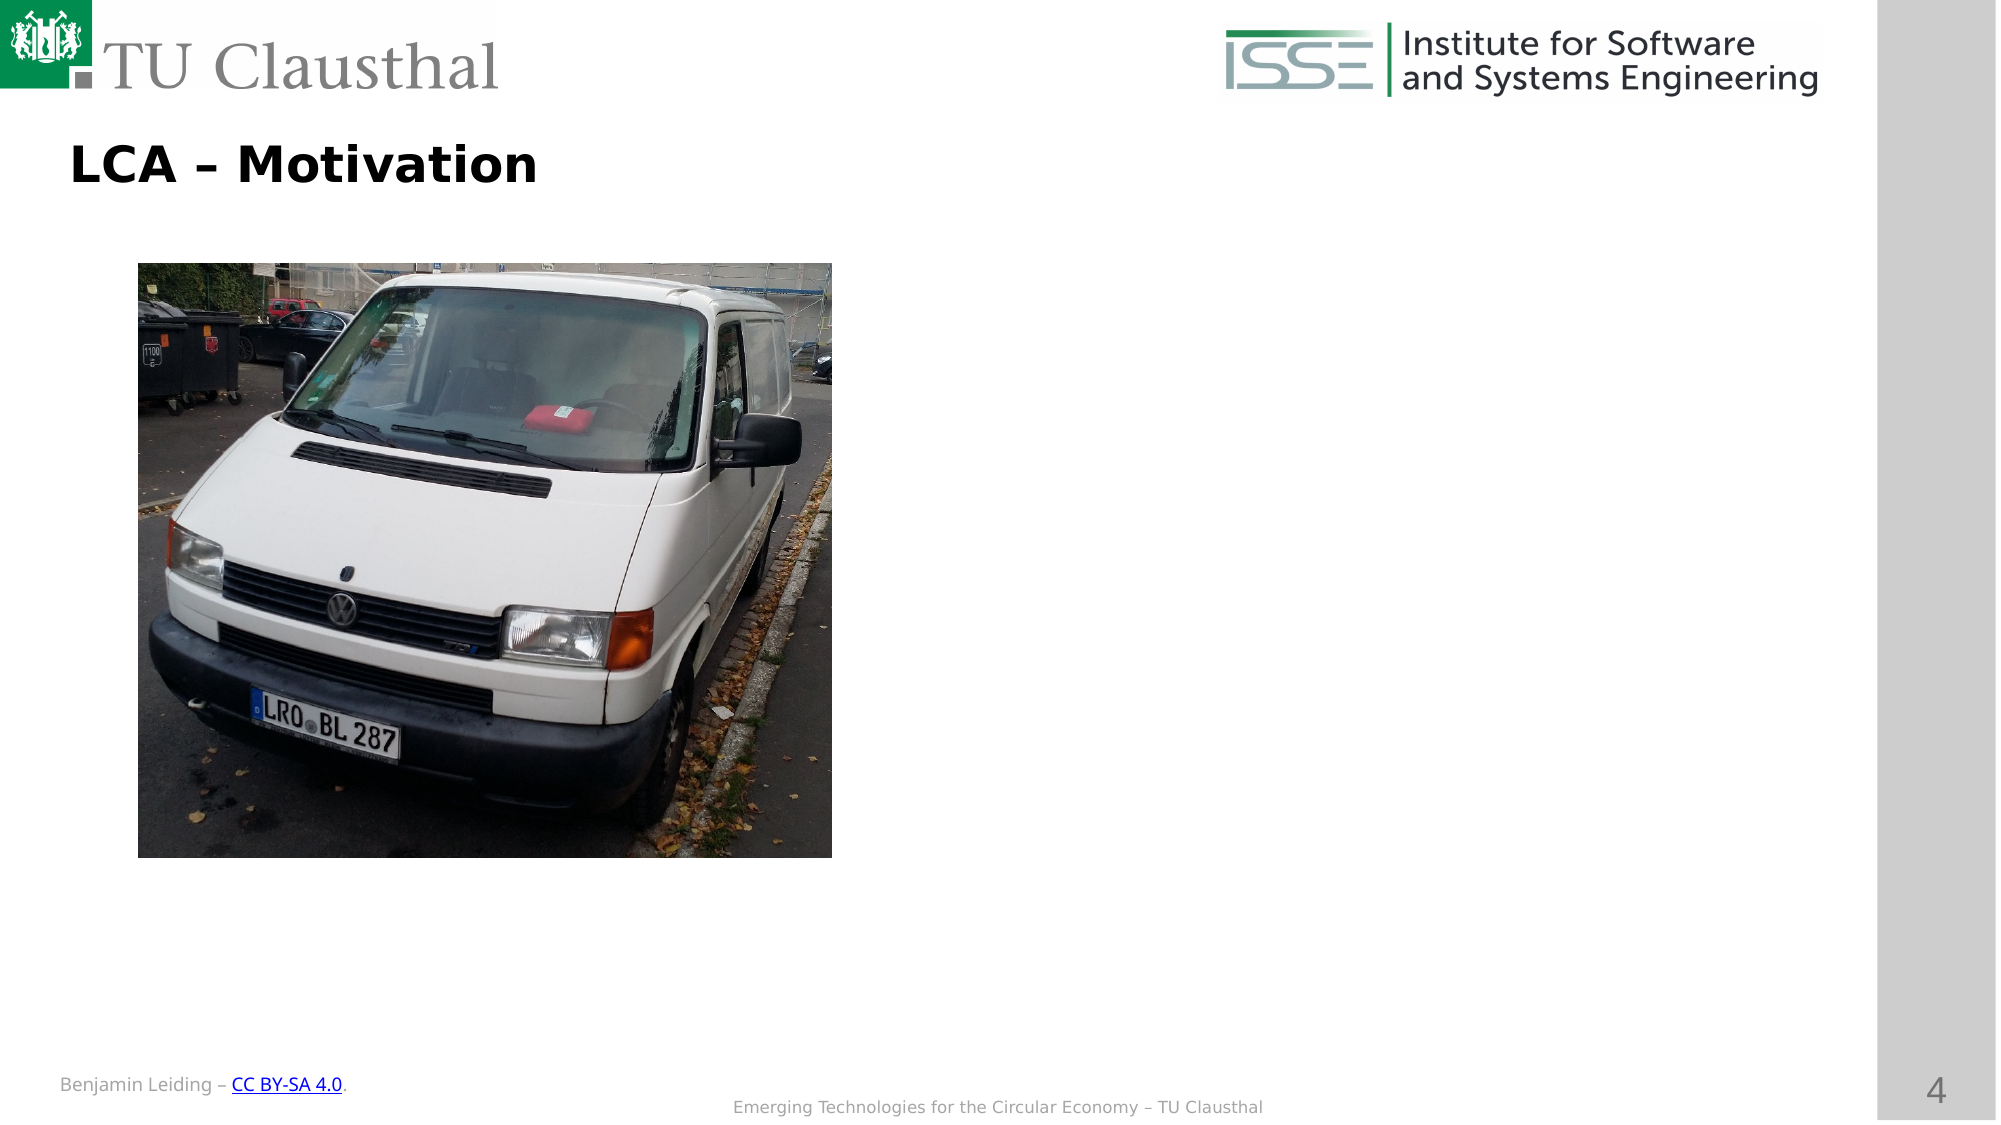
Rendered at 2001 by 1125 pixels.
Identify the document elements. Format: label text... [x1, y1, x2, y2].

text_box [55, 208, 1816, 1032]
picture [0, 0, 498, 89]
text_box LCA – Motivation [55, 125, 1816, 205]
text_box Benjamin Leiding – CC BY-SA 4.0. [44, 1064, 1770, 1106]
picture [138, 263, 832, 858]
picture [1218, 22, 1823, 103]
